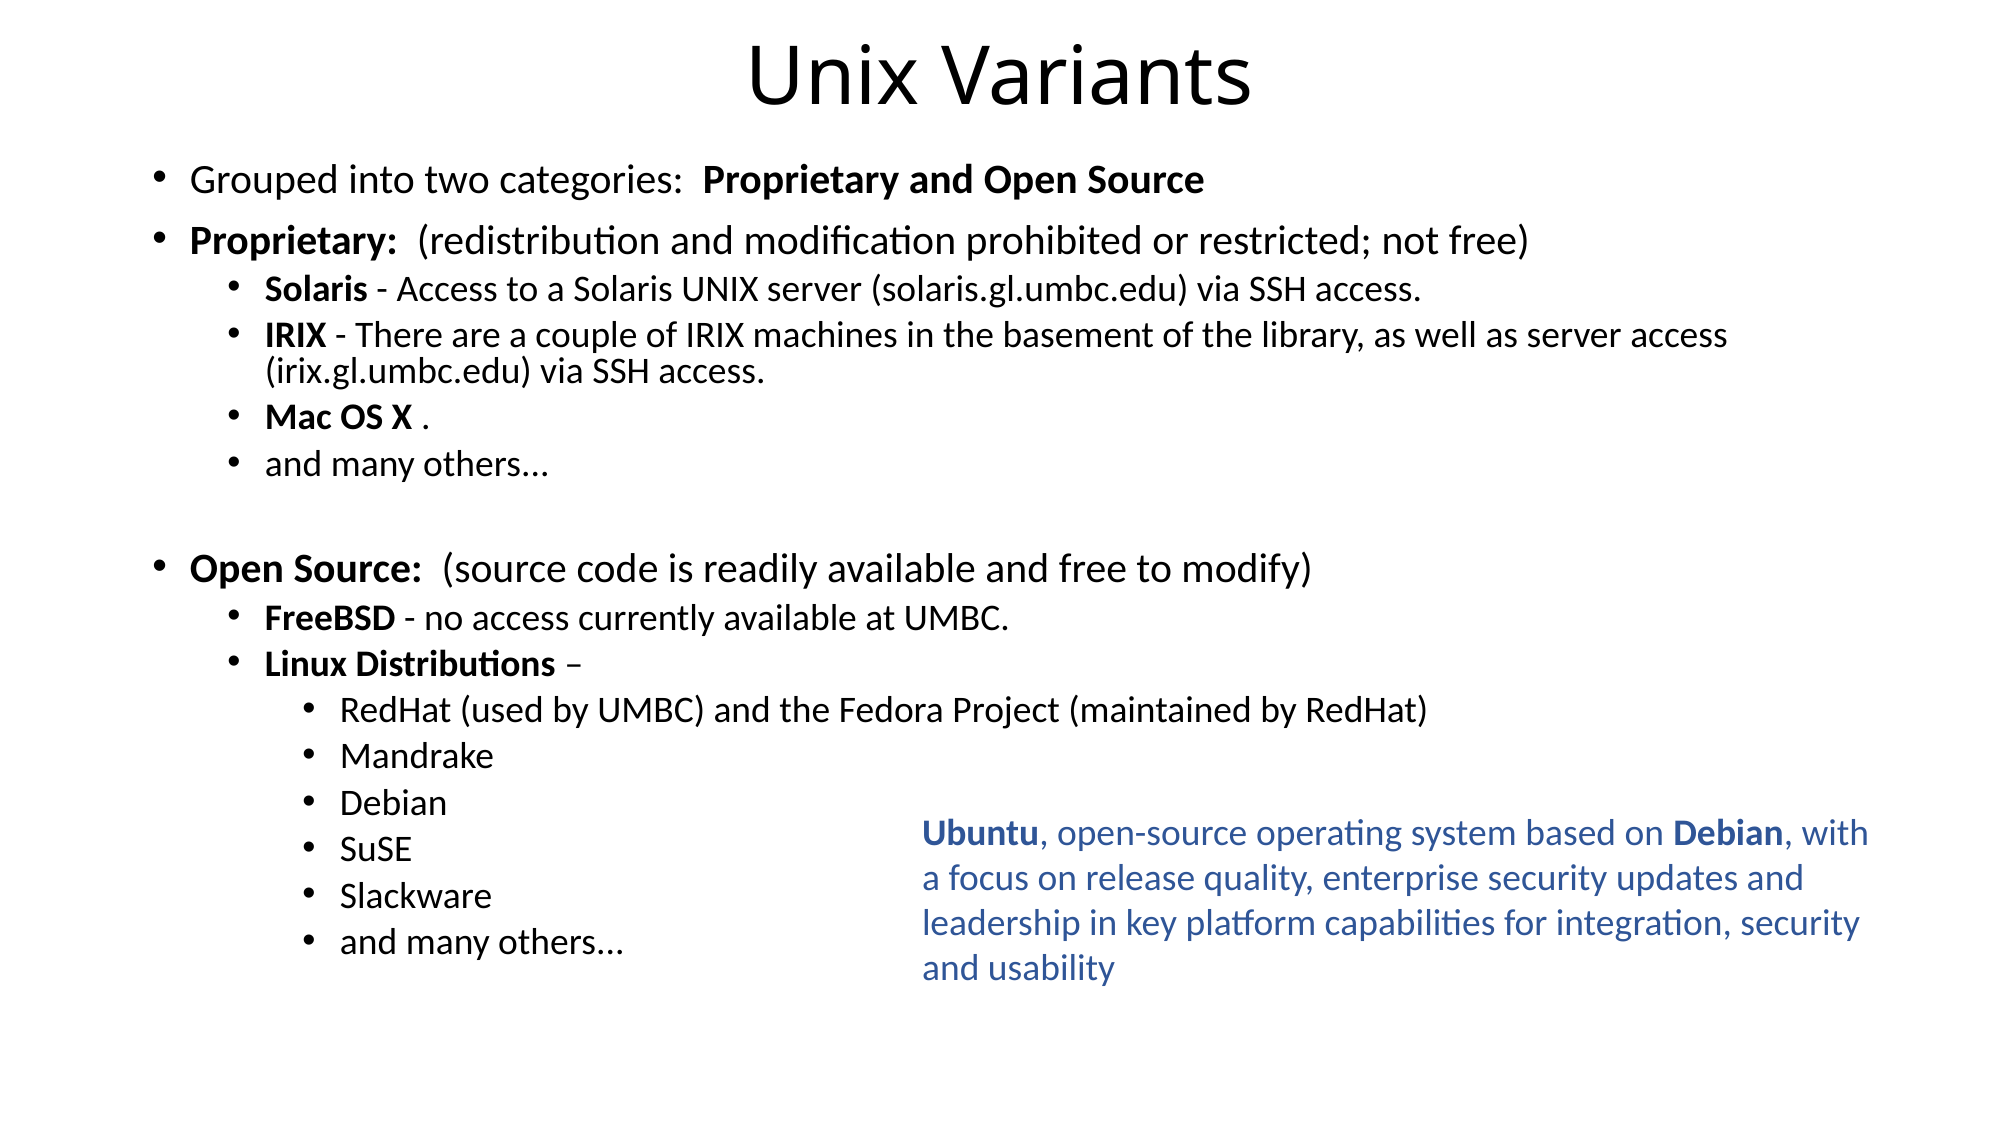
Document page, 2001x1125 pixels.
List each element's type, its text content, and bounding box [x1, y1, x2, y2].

title Unix Variants [137, 26, 1863, 130]
text_box Ubuntu, open-source operating system based on Debian, with a focus on release quality, enterprise security updates and leadership in key platform capabilities for integration, security and usability [907, 800, 1908, 996]
list Grouped into two categories: Proprietary and Open Source Proprietary: (redistribution and modification prohibited or restricted; not free) Solaris - Access to a Solaris UNIX server (solaris.gl.umbc.edu) via SSH access. IRIX - There are a couple of IRIX machines in the basement of the library, as well as server access (irix.gl.umbc.edu) via SSH access. Mac OS X . and many others... Open Source: (source code is readily available and free to modify) FreeBSD - no access currently available at UMBC. Linux Distributions – RedHat (used by UMBC) and the Fedora Project (maintained by RedHat) Mandrake Debian SuSE Slackware and many others... [137, 153, 1863, 1075]
